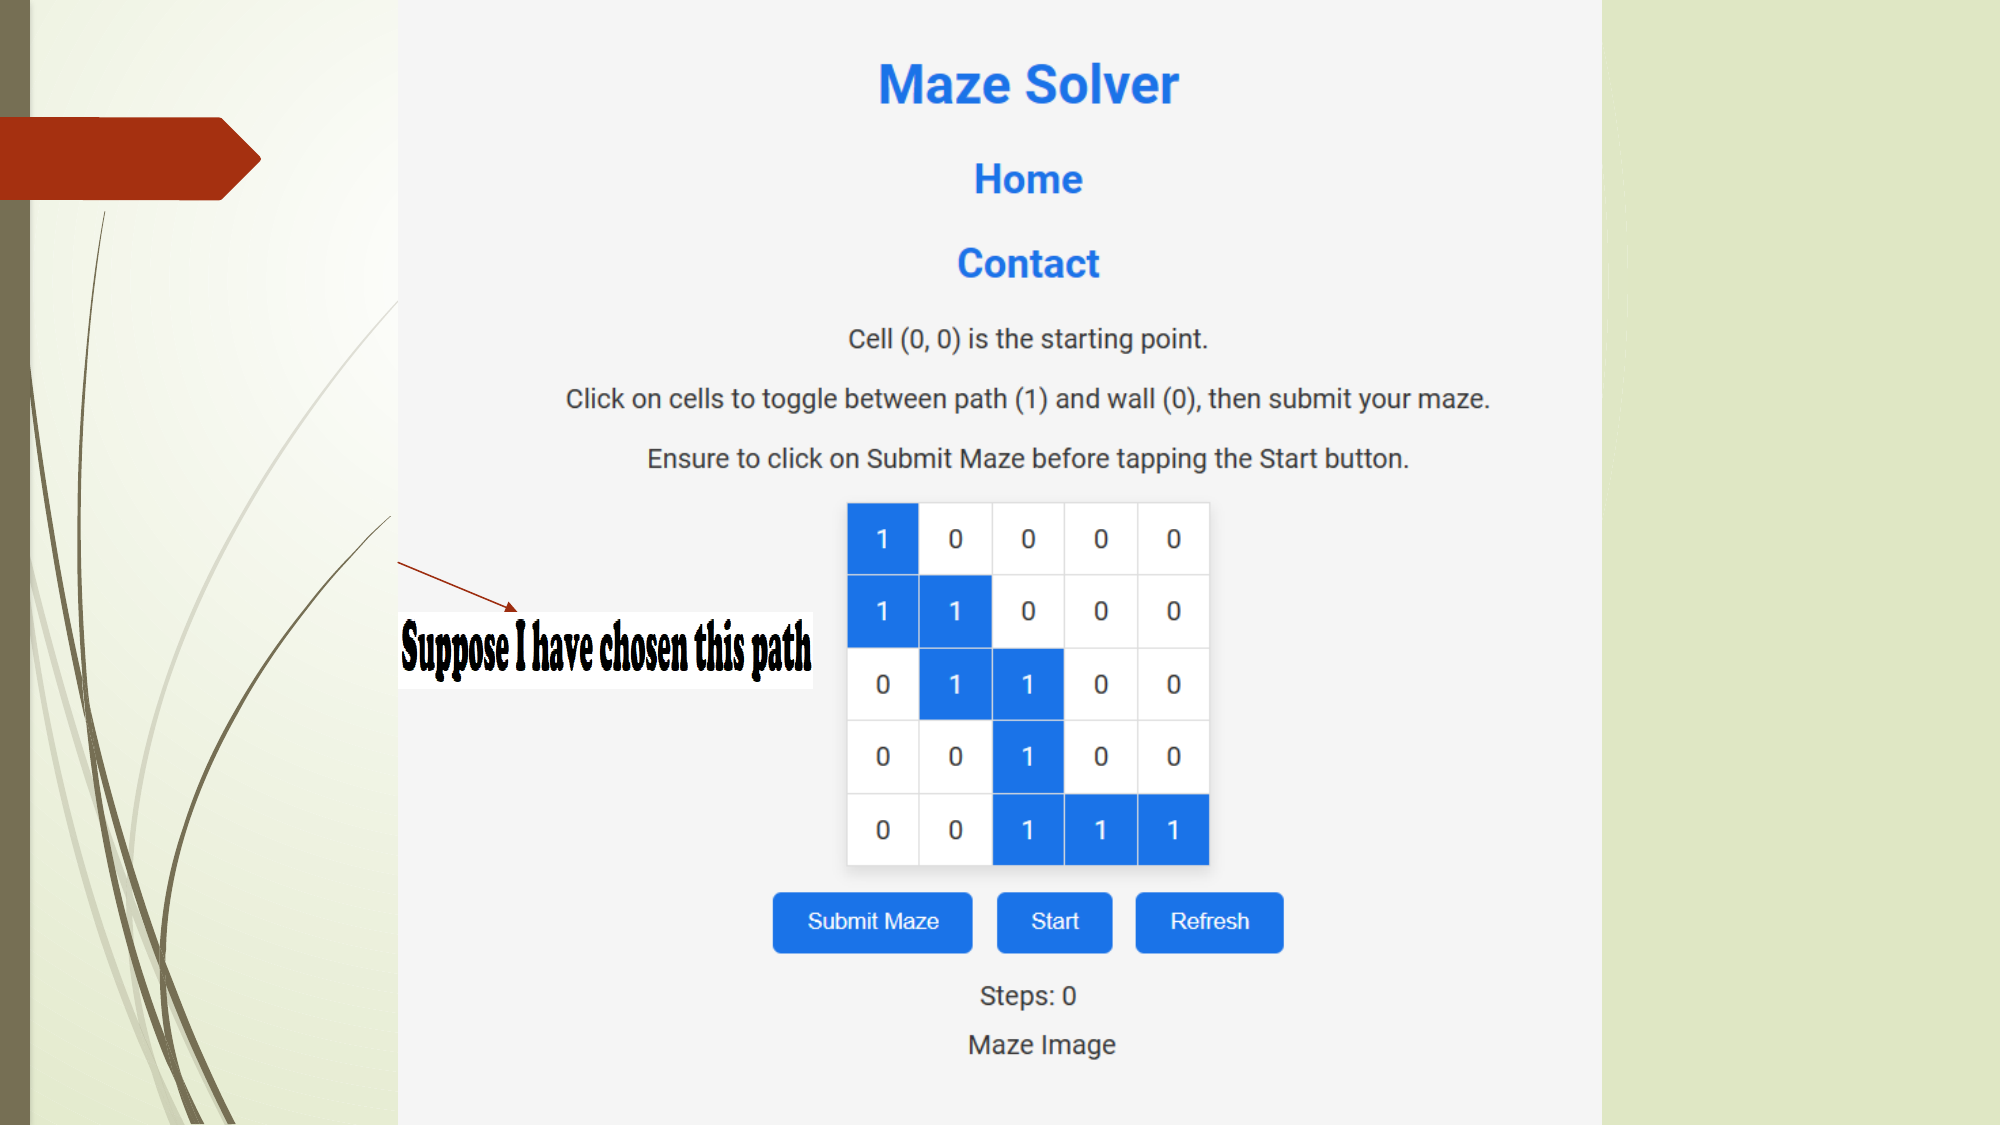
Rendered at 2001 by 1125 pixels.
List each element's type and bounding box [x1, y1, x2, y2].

picture [397, 0, 1603, 1125]
text_box [397, 562, 518, 611]
